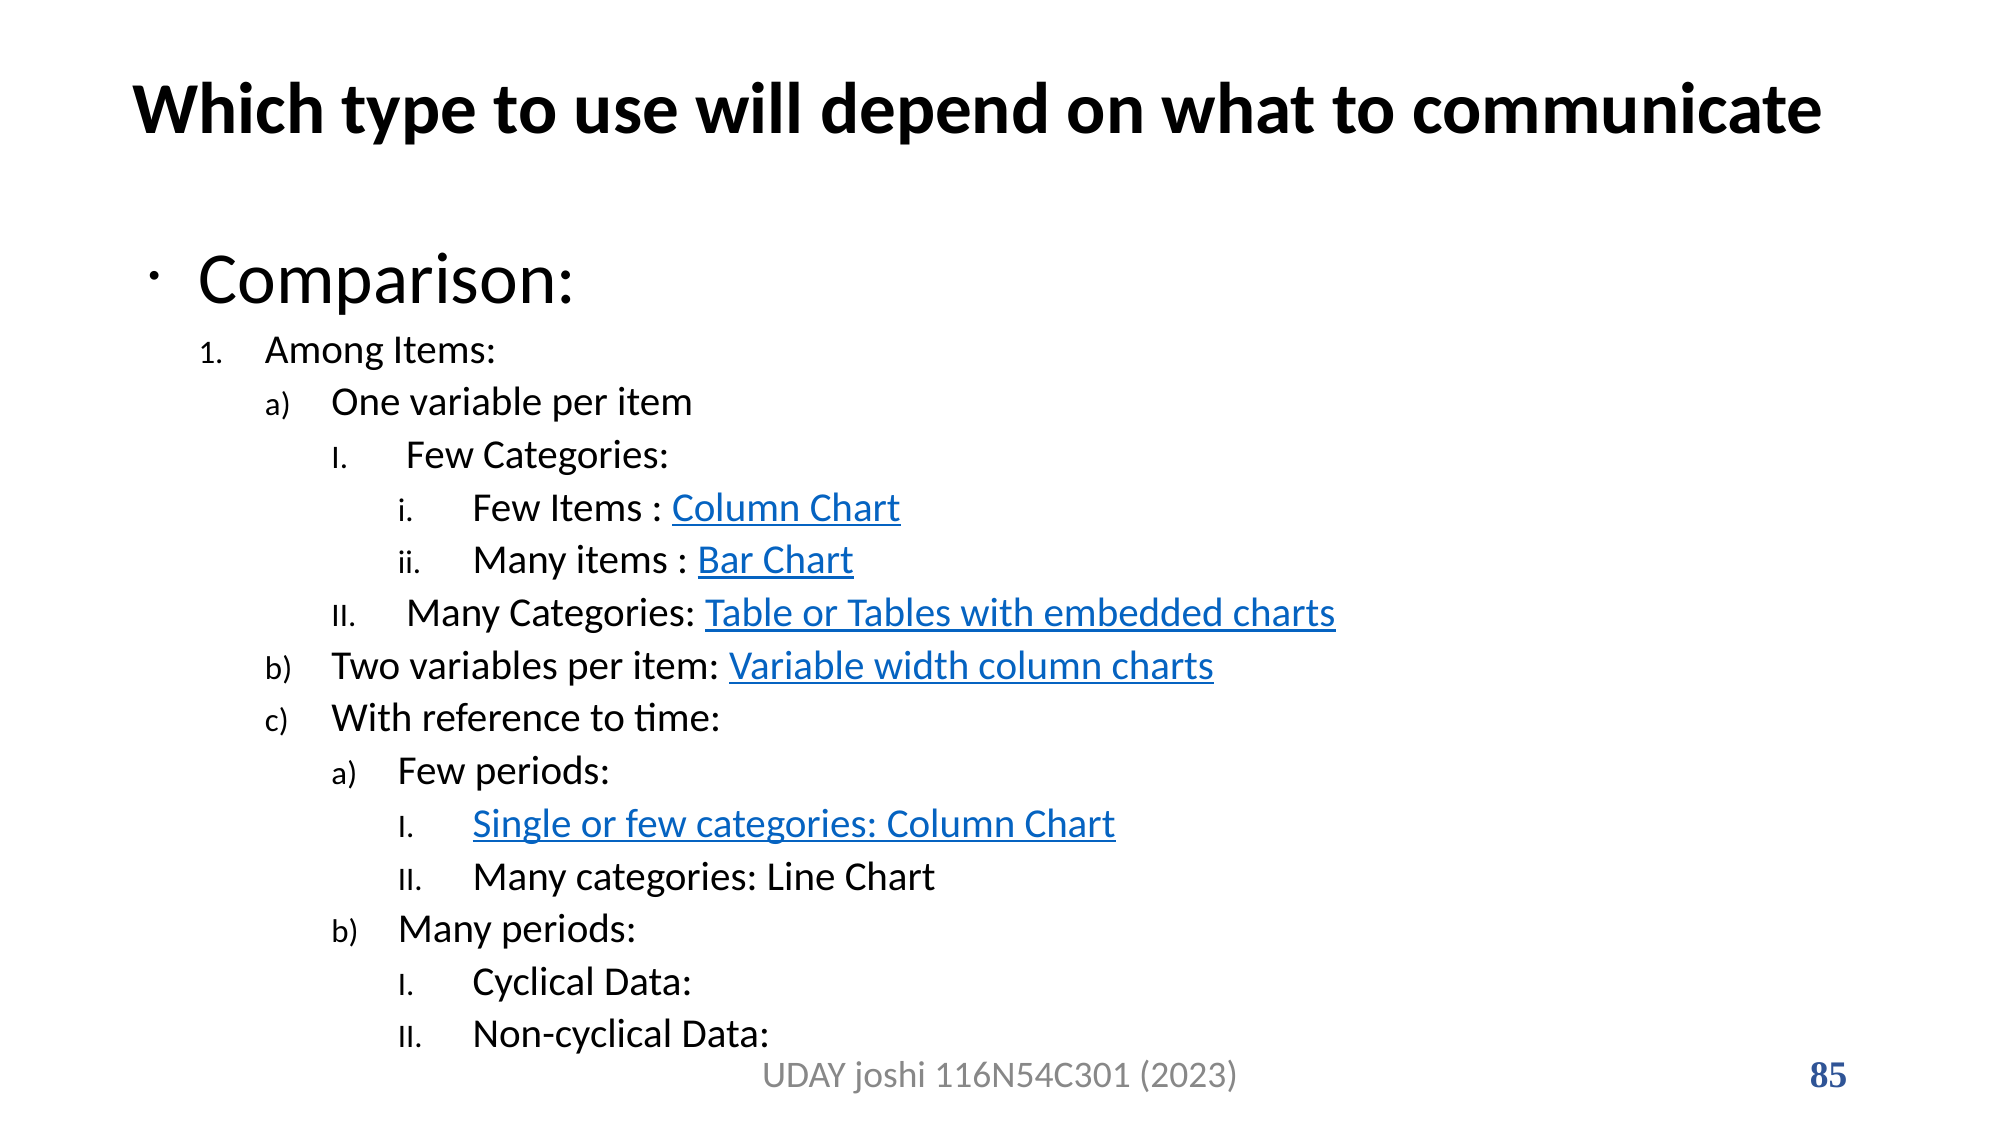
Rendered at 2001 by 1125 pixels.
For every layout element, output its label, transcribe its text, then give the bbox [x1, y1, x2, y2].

footer UDAY joshi 116N54C301 (2023) [662, 1042, 1338, 1103]
title Which type to use will depend on what to communicate [117, 23, 1842, 196]
slide_number 85 [1412, 1042, 1863, 1103]
list Comparison: Among Items: One variable per item Few Categories: Few Items : Column Chart Many items : Bar Chart Many Categories: Table or Tables with embedded charts Two variables per item: Variable width column charts With reference to time: Few periods: Single or few categories: Column Chart Many categories: Line Chart Many periods: Cyclical Data: Non-cyclical Data: [117, 232, 1833, 1066]
